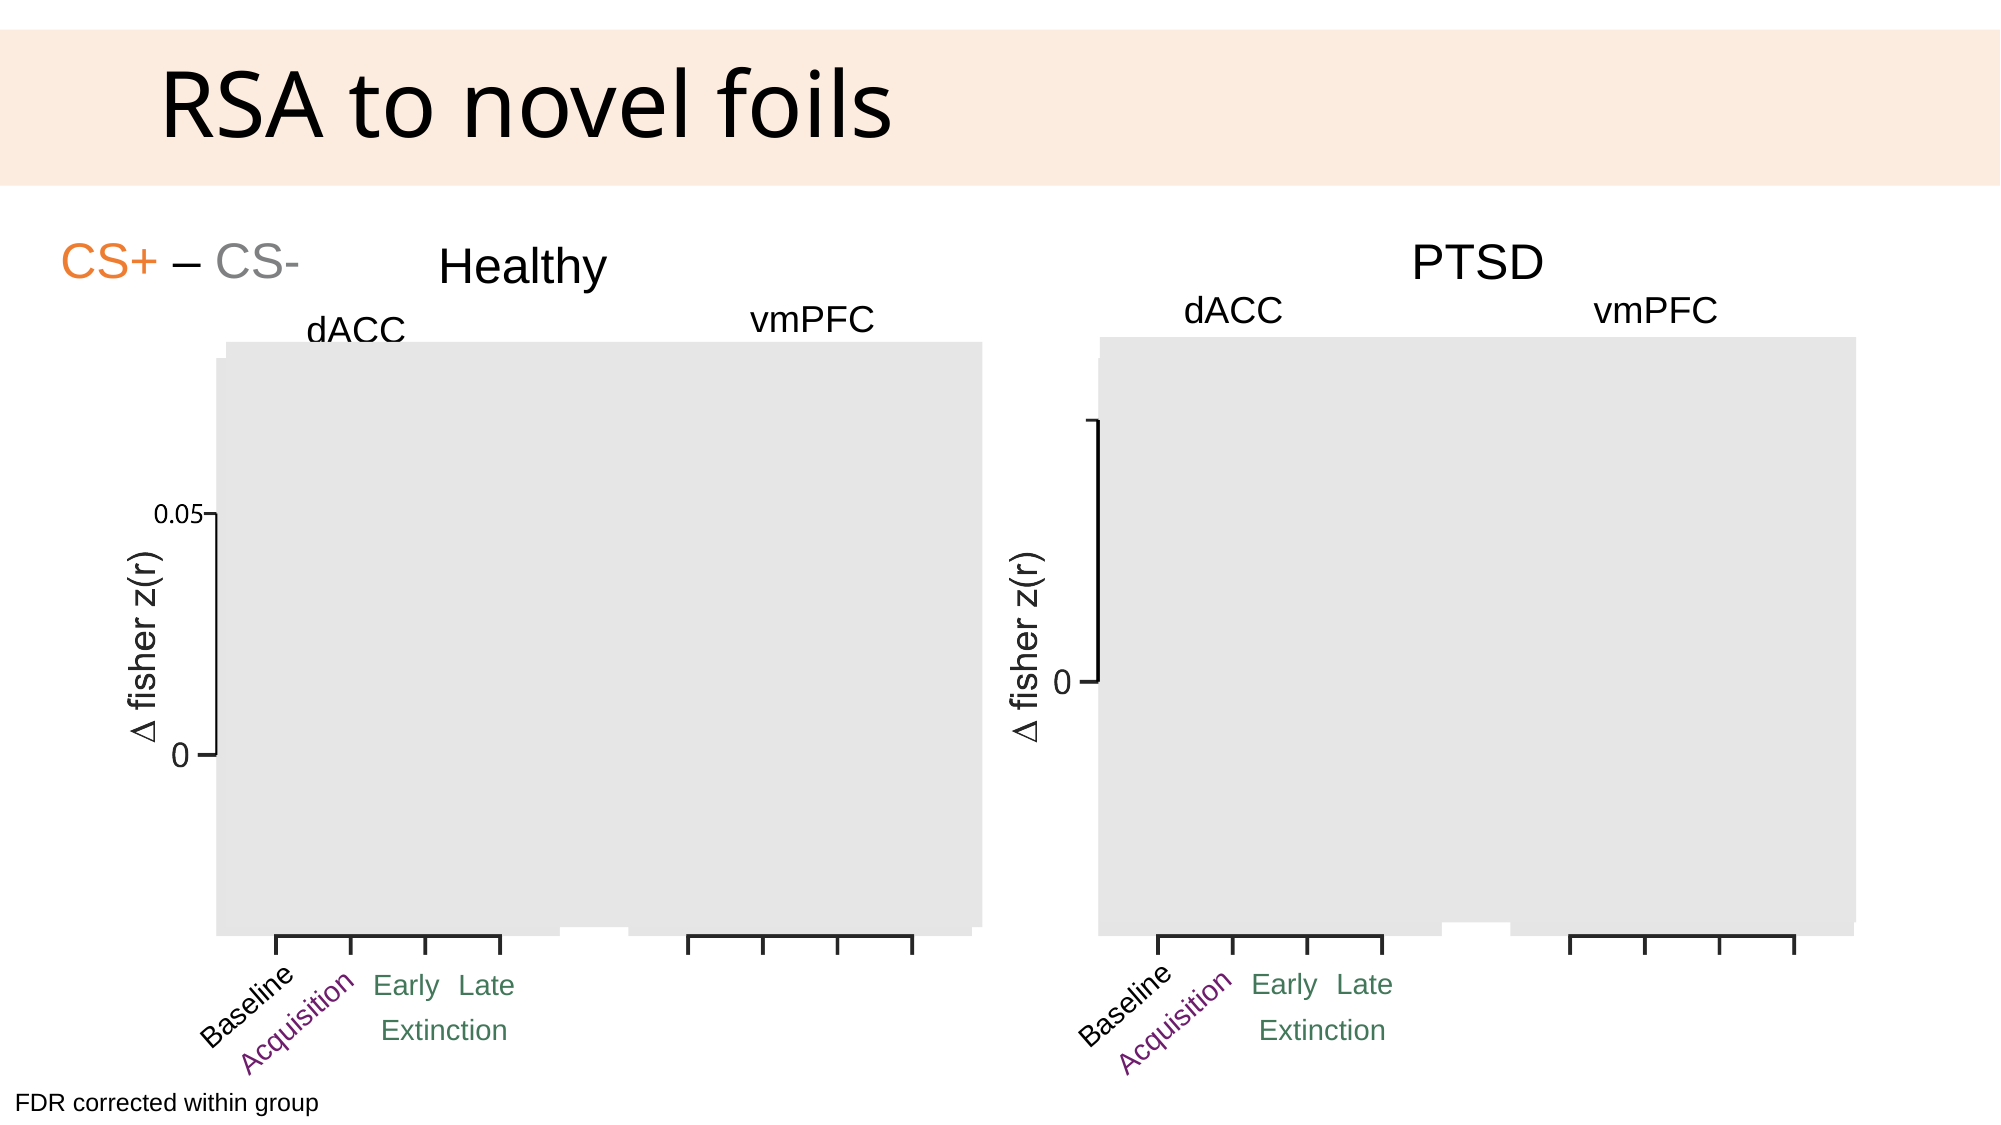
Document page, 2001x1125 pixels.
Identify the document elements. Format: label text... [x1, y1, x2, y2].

text_box Acquisition [1091, 955, 1232, 1096]
picture [1009, 358, 1854, 955]
text_box [1099, 336, 1857, 923]
text_box Early [354, 958, 435, 1009]
text_box FDR corrected within group [0, 1079, 350, 1125]
text_box dACC [291, 298, 422, 338]
text_box PTSD [1396, 221, 1560, 297]
text_box CS+ – CS- [45, 220, 316, 296]
text_box vmPFC [1578, 278, 1734, 336]
text_box Late [435, 958, 539, 1009]
text_box Healthy [423, 225, 623, 301]
text_box dACC [1168, 278, 1299, 336]
picture [127, 338, 972, 955]
text_box Early [1232, 958, 1313, 1008]
text_box Extinction [365, 1004, 523, 1055]
title RSA to novel foils [143, 22, 1869, 193]
text_box Late [1313, 958, 1417, 1008]
text_box [972, 341, 983, 928]
text_box Extinction [1243, 1003, 1401, 1054]
text_box vmPFC [735, 287, 891, 338]
text_box Baseline [176, 955, 312, 1071]
text_box Baseline [1054, 955, 1190, 1070]
text_box Acquisition [213, 955, 354, 1079]
